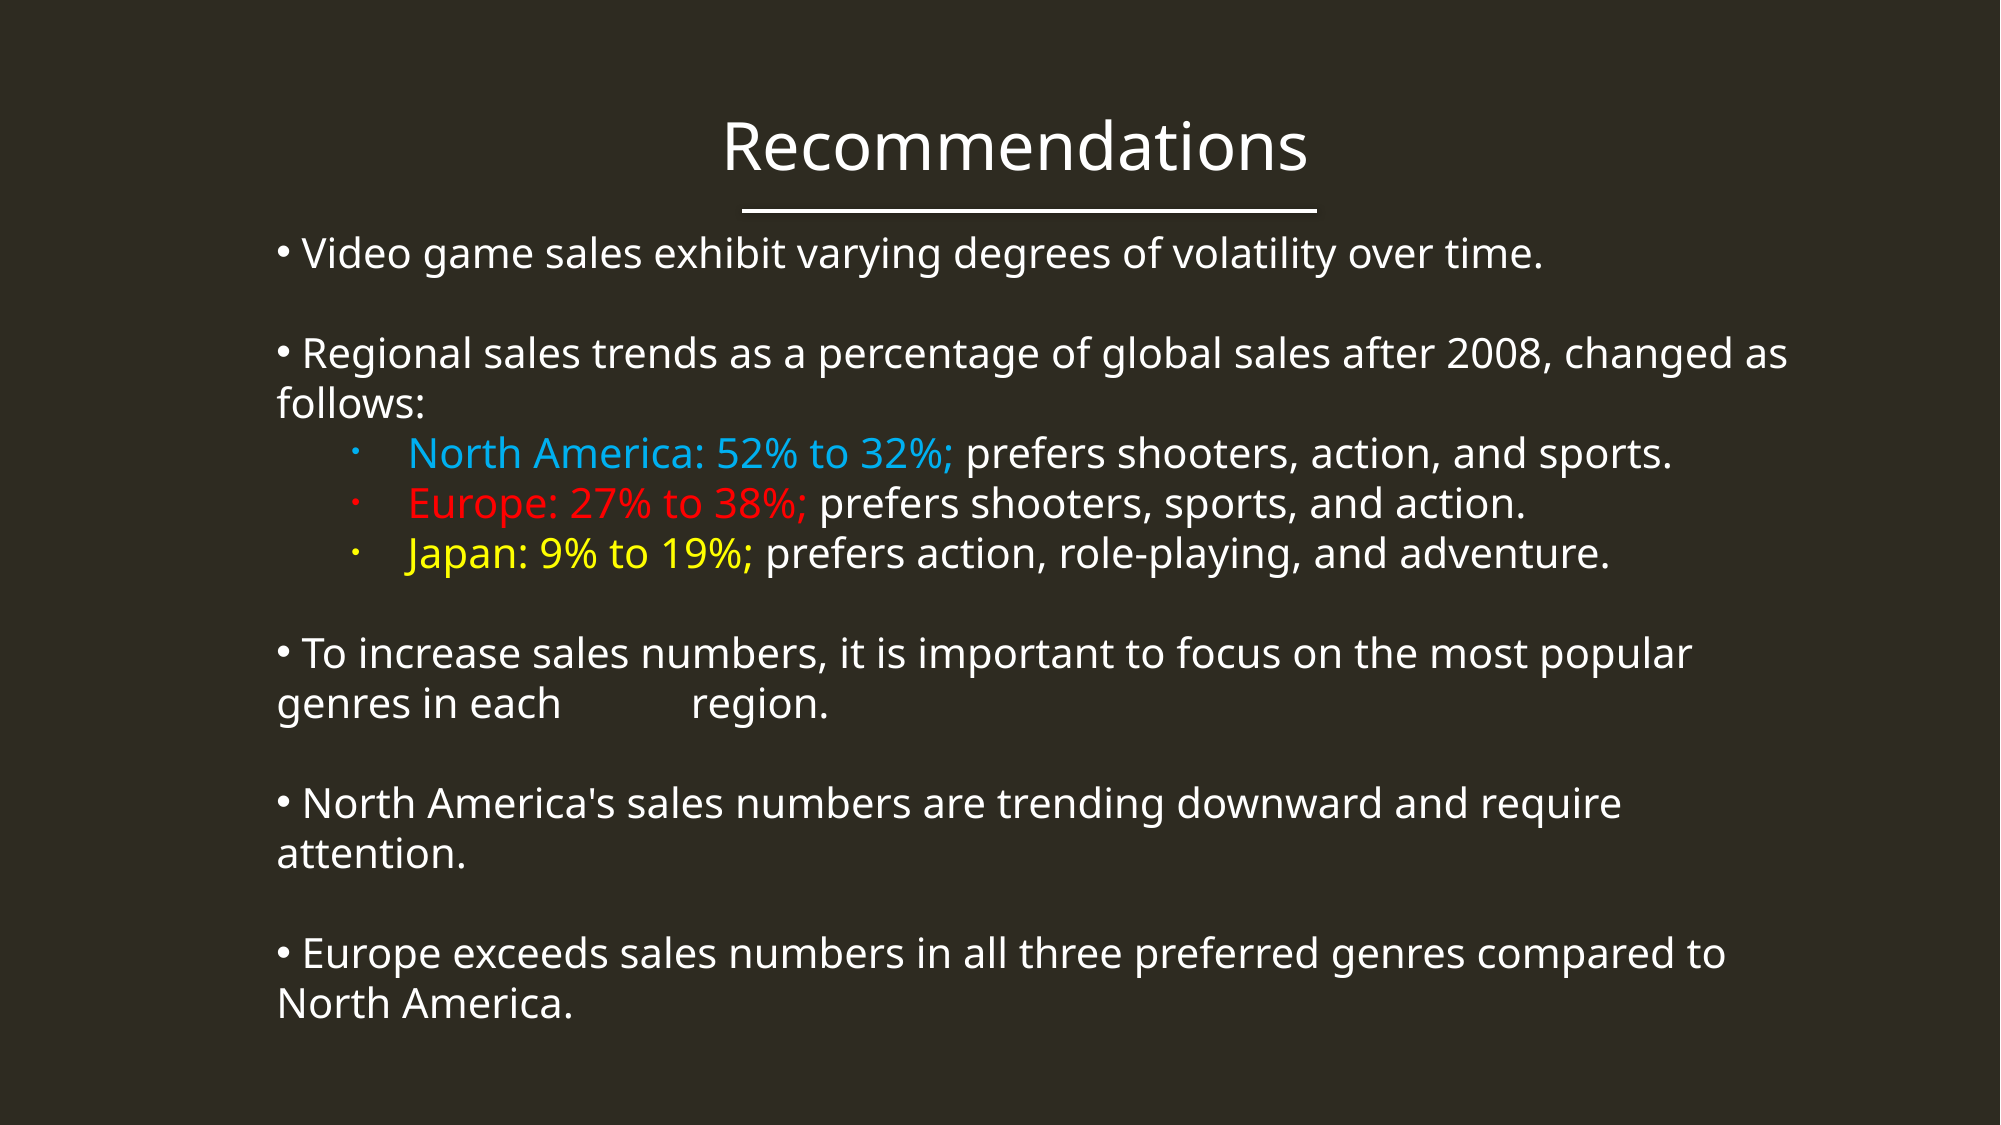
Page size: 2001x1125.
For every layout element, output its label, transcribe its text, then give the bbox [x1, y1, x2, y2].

text_box Recommendations [623, 96, 1408, 192]
text_box Video game sales exhibit varying degrees of volatility over time. Regional sales trends as a percentage of global sales after 2008, changed as follows: North America: 52% to 32%; prefers shooters, action, and sports. Europe: 27% to 38%; prefers shooters, sports, and action. Japan: 9% to 19%; prefers action, role-playing, and adventure. To increase sales numbers, it is important to focus on the most popular genres in each region. North America's sales numbers are trending downward and require attention. Europe exceeds sales numbers in all three preferred genres compared to North America. [261, 218, 1821, 1034]
